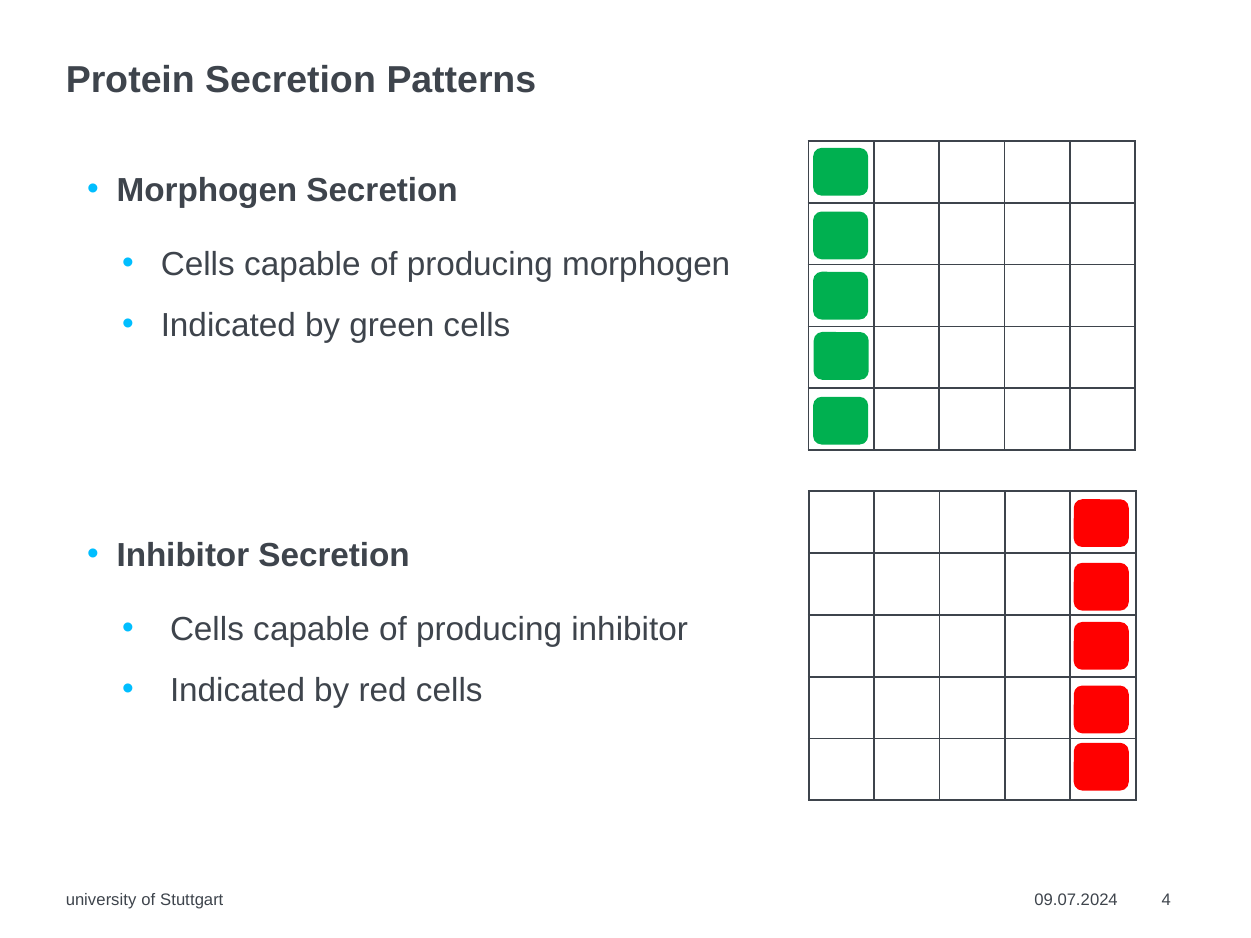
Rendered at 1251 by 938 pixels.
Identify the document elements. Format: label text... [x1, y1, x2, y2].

footer university of Stuttgart [65, 888, 893, 909]
text_box Morphogen Secretion Inhibitor Secretion [87, 159, 676, 574]
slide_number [1034, 888, 1133, 909]
text_box [1073, 621, 1129, 670]
text_box [813, 331, 869, 380]
text_box Cells capable of producing morphogen Indicated by green cells Cells capable of producing inhibitor Indicated by red cells [122, 233, 790, 708]
text_box [1073, 499, 1129, 547]
table_cell [940, 265, 1004, 326]
table_cell [1005, 204, 1069, 264]
title Protein Secretion Patterns [65, 60, 1188, 106]
table_cell [875, 616, 939, 676]
table_cell [875, 265, 938, 326]
table_cell [940, 389, 1004, 449]
table_cell [1005, 389, 1069, 449]
table_cell [1071, 327, 1134, 387]
table_header [940, 492, 1004, 552]
table_cell [940, 739, 1004, 799]
table_header [940, 142, 1004, 202]
table_cell [940, 616, 1004, 676]
text_box [813, 147, 869, 196]
table_cell [1005, 265, 1069, 326]
table_cell [1071, 204, 1134, 264]
table_cell [875, 389, 938, 449]
text_box [1073, 562, 1129, 611]
table_cell [810, 554, 873, 614]
table_header [1071, 142, 1134, 202]
table_cell [940, 554, 1004, 614]
table_cell [810, 739, 873, 799]
table_cell [1006, 739, 1069, 799]
table_cell [1071, 554, 1135, 614]
slide_number 4 [1161, 888, 1198, 909]
table_cell [1006, 554, 1069, 614]
table_cell [809, 327, 873, 387]
table_header [1006, 492, 1069, 552]
table_cell [810, 616, 873, 676]
text_box [1073, 742, 1129, 791]
text_box [813, 211, 869, 260]
table_cell [809, 389, 873, 449]
table_header [875, 492, 939, 552]
table_cell [875, 204, 938, 264]
table_cell [875, 554, 939, 614]
table_cell [875, 678, 939, 738]
table_cell [810, 678, 873, 738]
table_cell [940, 678, 1004, 738]
table_cell [940, 204, 1004, 264]
table_cell [1071, 616, 1135, 676]
table_cell [1071, 389, 1134, 449]
table_cell [1006, 616, 1069, 676]
table_cell [1071, 678, 1135, 738]
table_cell [809, 265, 873, 326]
table_cell [1071, 739, 1135, 799]
table_cell [1005, 327, 1069, 387]
table_cell [875, 739, 939, 799]
table_cell [1071, 265, 1134, 326]
table_header [809, 142, 873, 202]
table_cell [875, 327, 938, 387]
text_box [813, 396, 869, 445]
table_cell [809, 204, 873, 264]
table_cell [1006, 678, 1069, 738]
text_box [813, 271, 869, 320]
table_header [1005, 142, 1069, 202]
table_cell [940, 327, 1004, 387]
table_header [810, 492, 873, 552]
table_header [1071, 492, 1135, 552]
text_box [1073, 685, 1129, 734]
table_header [875, 142, 938, 202]
